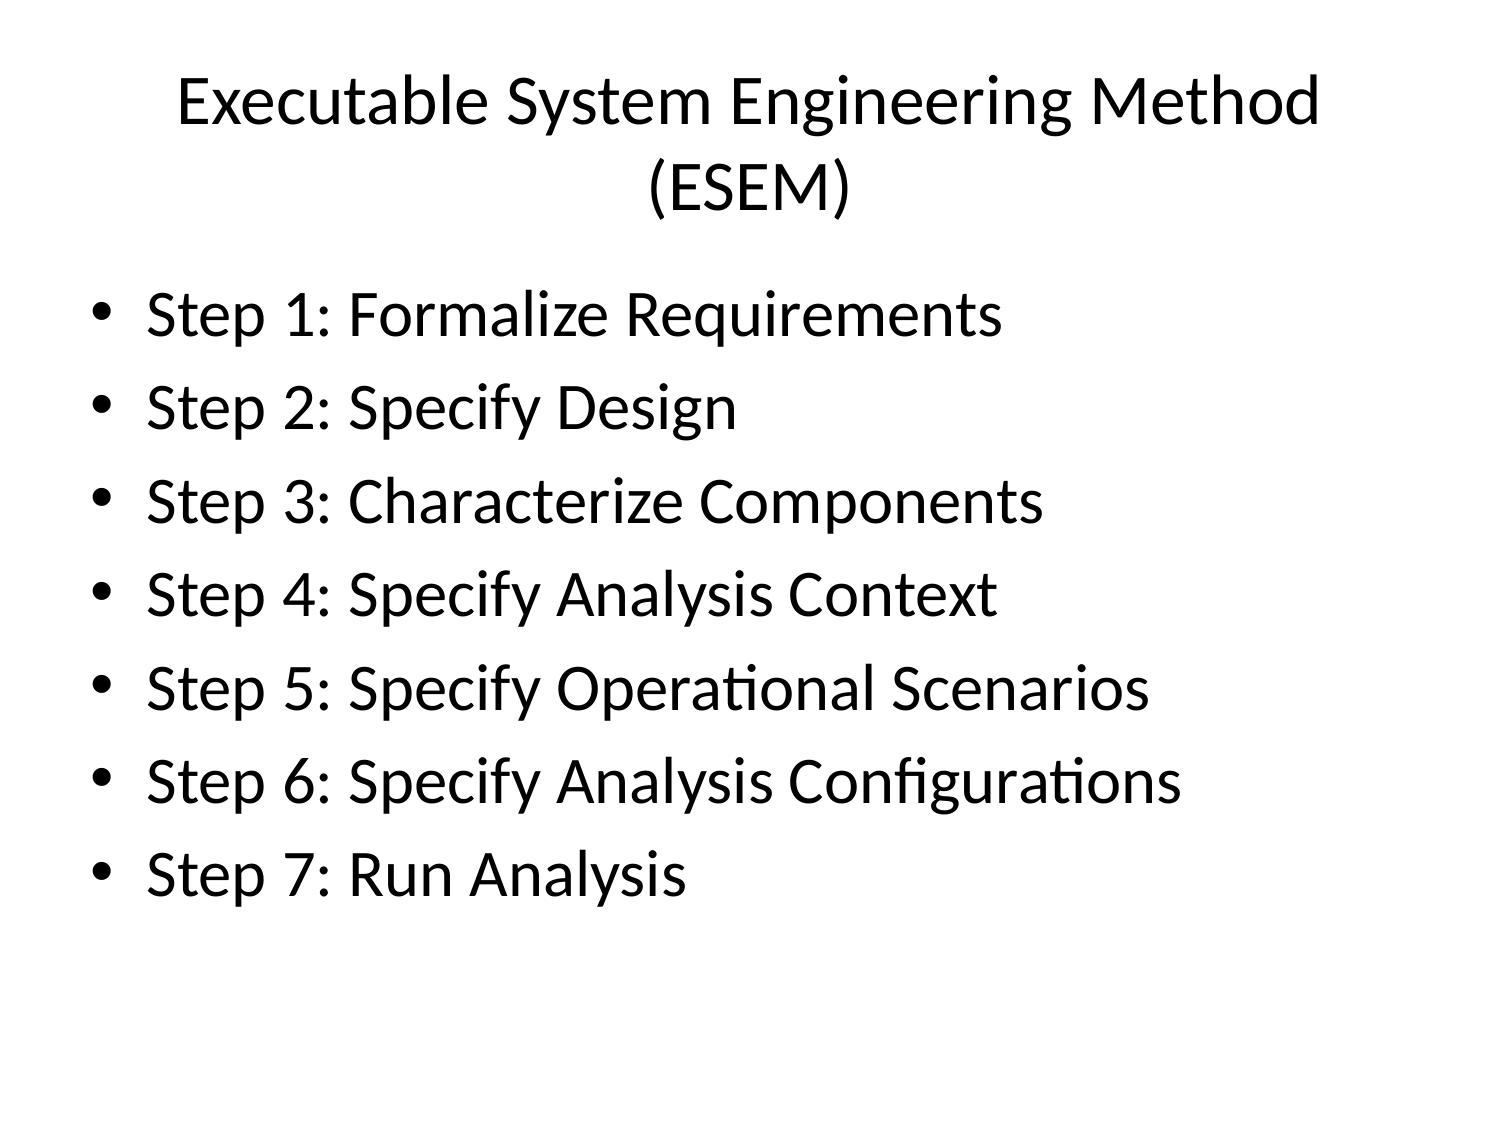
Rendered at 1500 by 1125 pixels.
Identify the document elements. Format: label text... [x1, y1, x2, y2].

list Step 1: Formalize Requirements Step 2: Specify Design Step 3: Characterize Components Step 4: Specify Analysis Context Step 5: Specify Operational Scenarios Step 6: Specify Analysis Configurations Step 7: Run Analysis [75, 262, 1425, 1005]
title Executable System Engineering Method (ESEM) [75, 45, 1425, 233]
